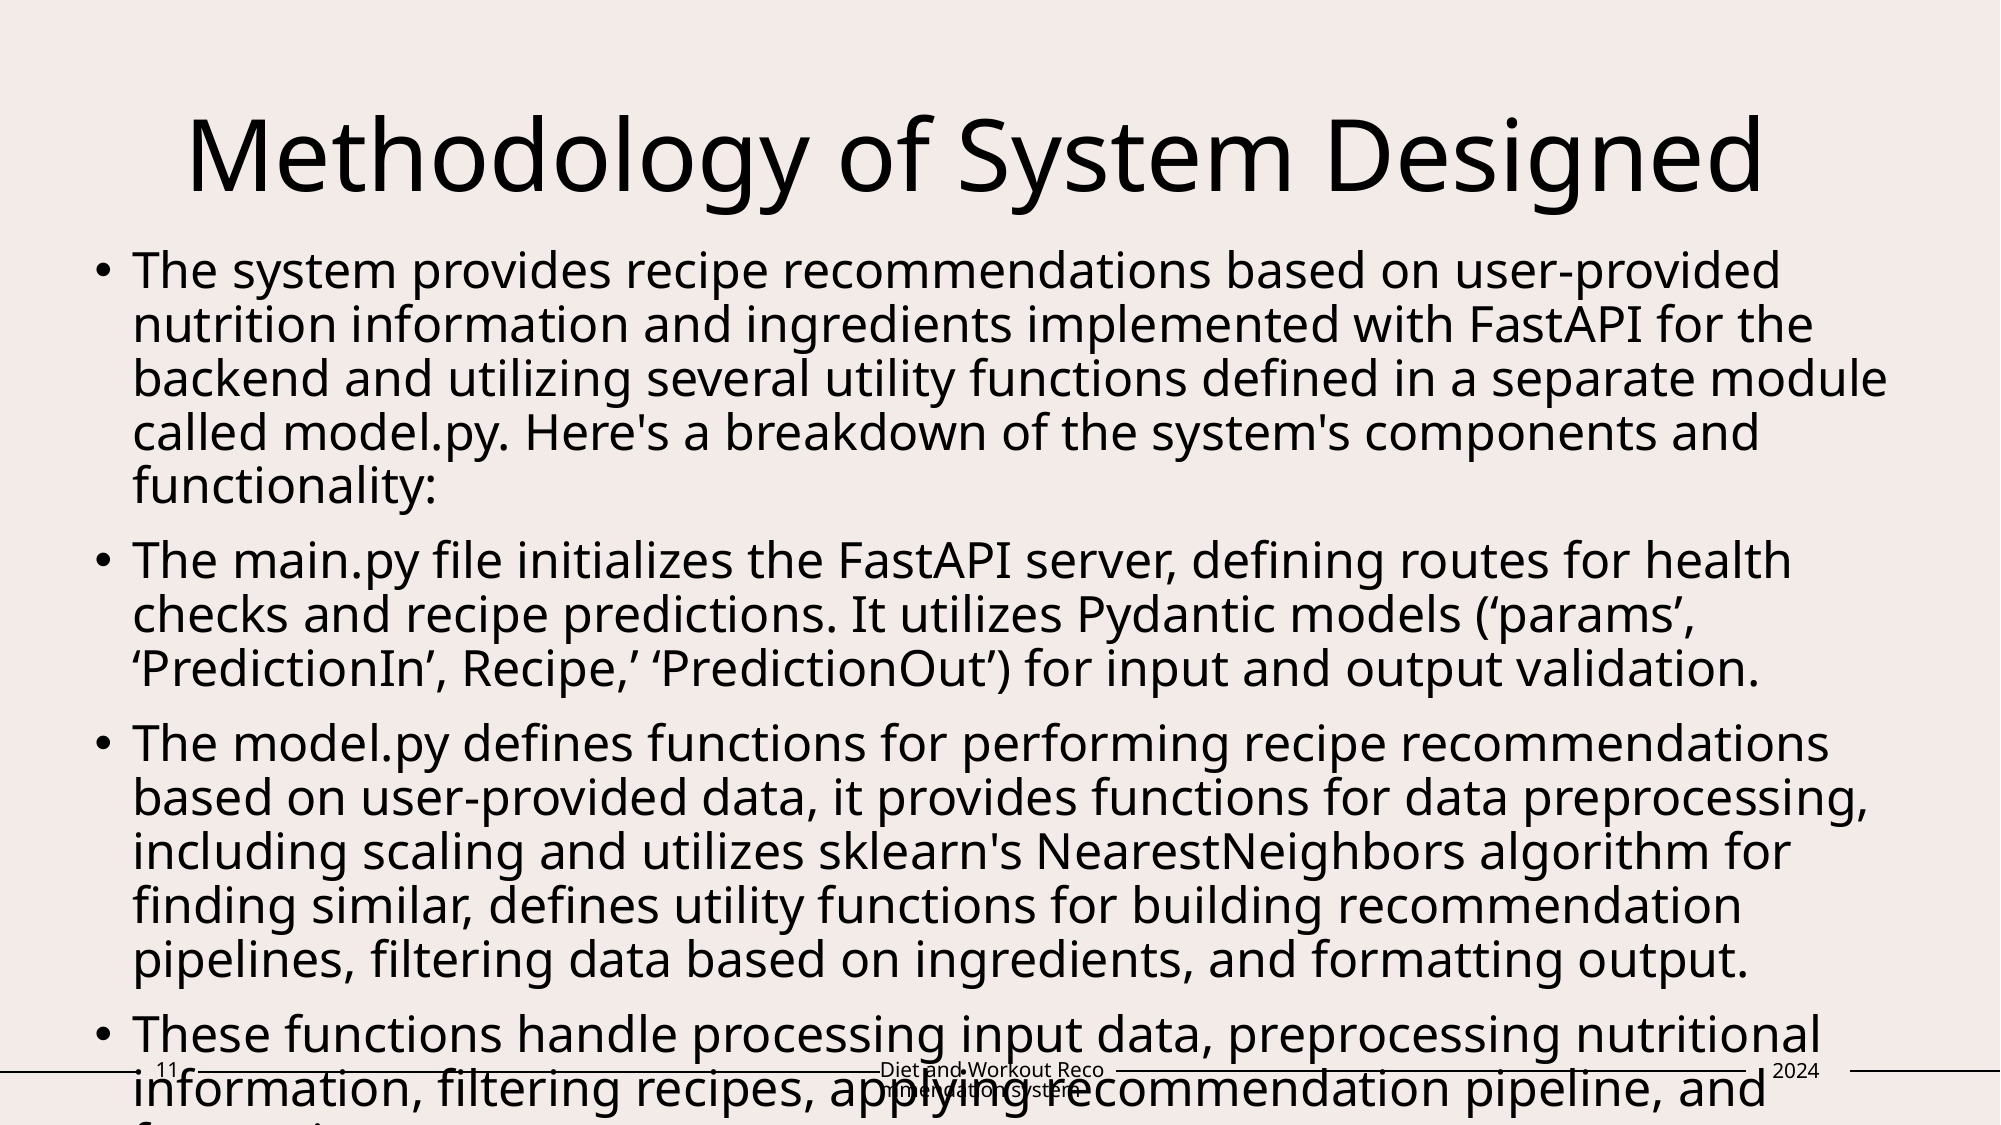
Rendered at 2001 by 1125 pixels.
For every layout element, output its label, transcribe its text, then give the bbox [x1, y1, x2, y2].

title Methodology of System Designed [79, 83, 1873, 237]
list The system provides recipe recommendations based on user-provided nutrition information and ingredients implemented with FastAPI for the backend and utilizing several utility functions defined in a separate module called model.py. Here's a breakdown of the system's components and functionality: The main.py file initializes the FastAPI server, defining routes for health checks and recipe predictions. It utilizes Pydantic models (‘params’, ‘PredictionIn’, Recipe,’ ‘PredictionOut’) for input and output validation. The model.py defines functions for performing recipe recommendations based on user-provided data, it provides functions for data preprocessing, including scaling and utilizes sklearn's NearestNeighbors algorithm for finding similar, defines utility functions for building recommendation pipelines, filtering data based on ingredients, and formatting output. These functions handle processing input data, preprocessing nutritional information, filtering recipes, applying recommendation pipeline, and formatting output. [79, 237, 1907, 1032]
footer Diet and Workout Recommendation system [879, 1050, 1120, 1091]
slide_number 2024 [1743, 1050, 1849, 1091]
slide_number 11 [137, 1050, 198, 1091]
